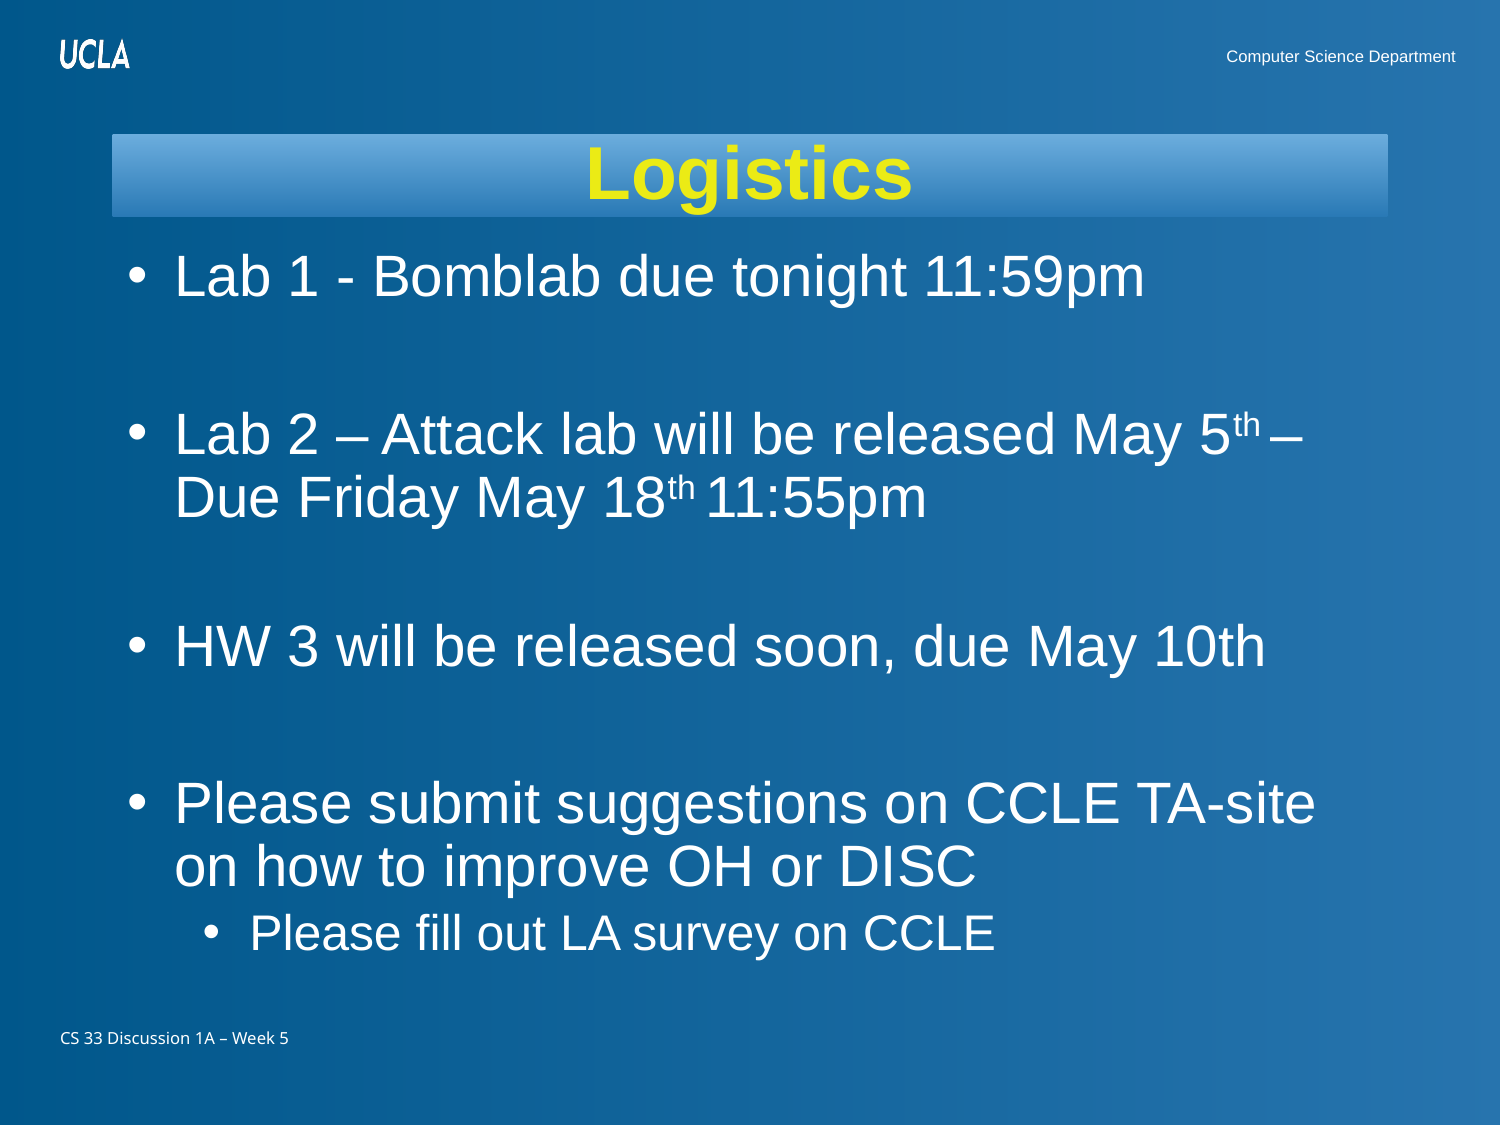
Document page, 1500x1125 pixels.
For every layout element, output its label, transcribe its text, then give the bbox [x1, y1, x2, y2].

subtitle Lab 1 - Bomblab due tonight 11:59pm Lab 2 – Attack lab will be released May 5th – Due Friday May 18th 11:55pm HW 3 will be released soon, due May 10th Please submit suggestions on CCLE TA-site on how to improve OH or DISC Please fill out LA survey on CCLE [112, 239, 1363, 991]
picture [60, 38, 130, 69]
title Logistics [112, 134, 1388, 217]
